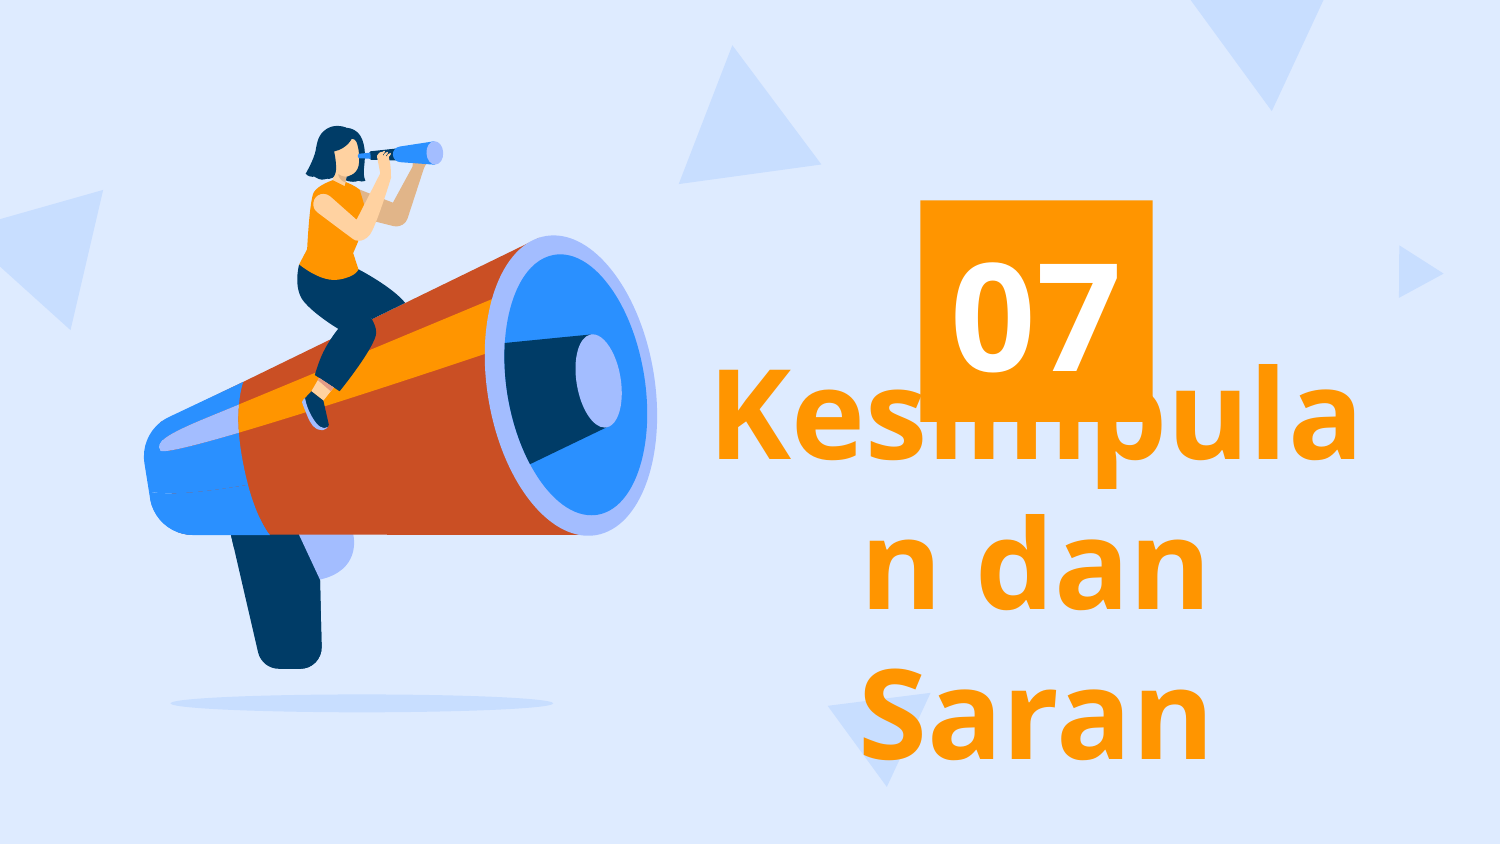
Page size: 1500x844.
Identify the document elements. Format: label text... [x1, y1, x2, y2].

title 07 [920, 200, 1153, 422]
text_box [141, 125, 668, 713]
title Kesimpulan dan Saran [690, 490, 1383, 629]
